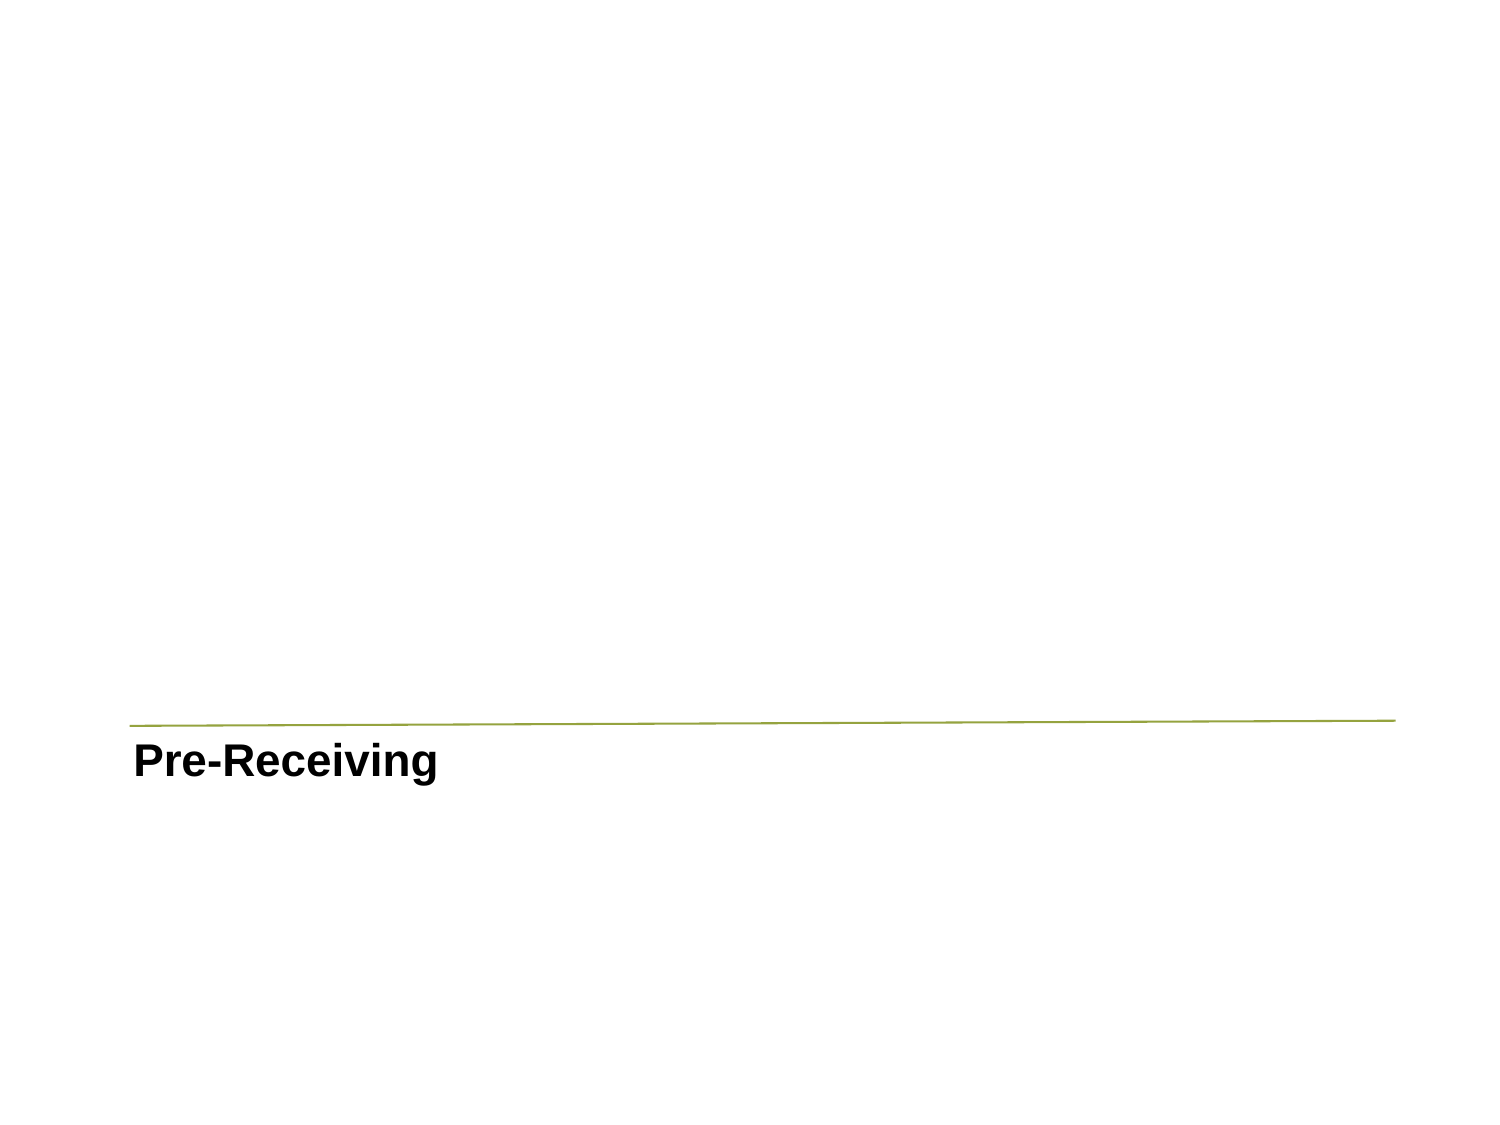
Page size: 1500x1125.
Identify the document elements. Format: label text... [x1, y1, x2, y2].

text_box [129, 720, 1396, 726]
text_box Pre-Receiving [118, 722, 1394, 947]
